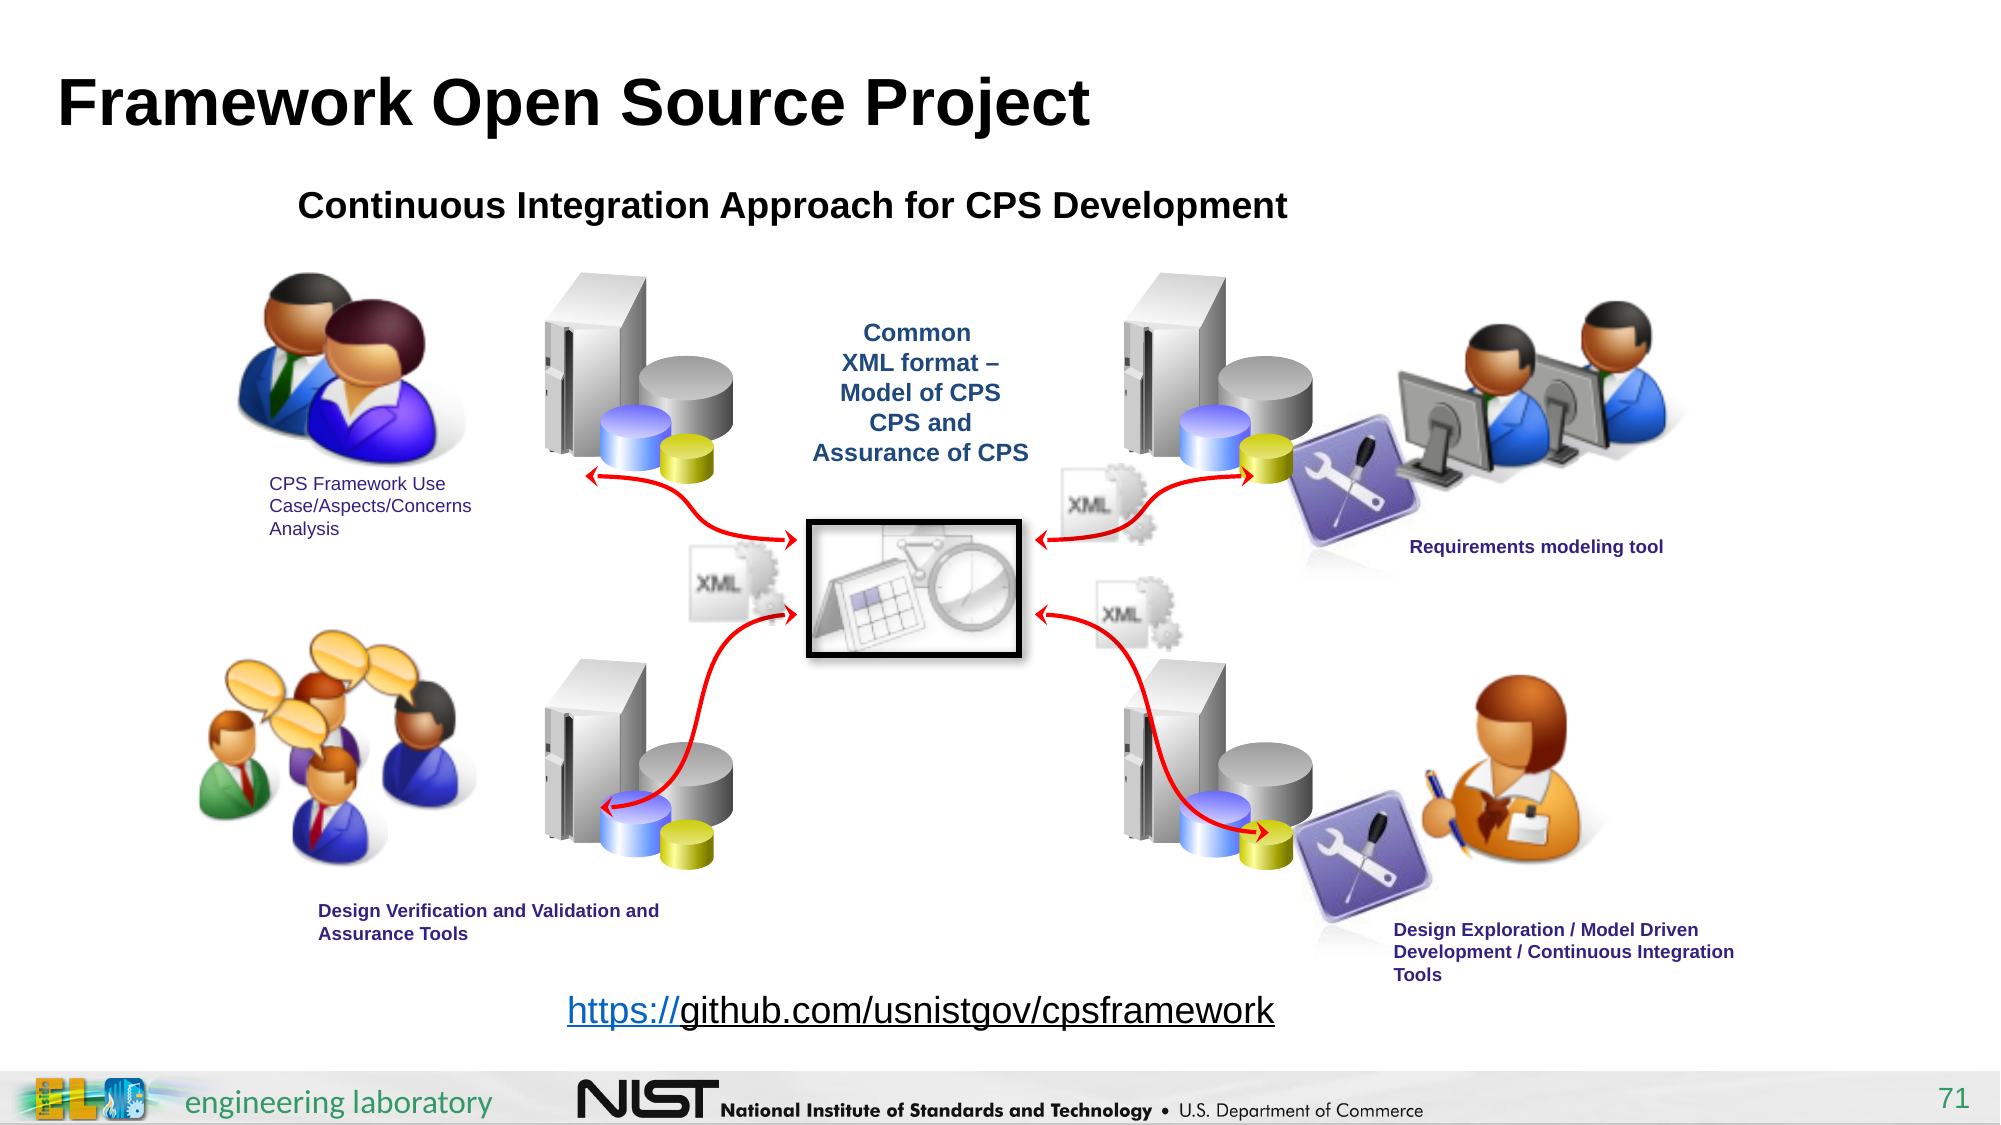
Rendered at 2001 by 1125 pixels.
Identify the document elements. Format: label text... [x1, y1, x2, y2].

picture [11, 1075, 237, 1121]
picture [572, 1077, 1428, 1123]
text_box Continuous Integration Approach for CPS Development [282, 173, 1304, 234]
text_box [196, 272, 1748, 992]
title Framework Open Source Project [42, 41, 1768, 166]
text_box https://github.com/usnistgov/cpsframework [552, 992, 1301, 1039]
slide_number 71 [1876, 1077, 1971, 1116]
